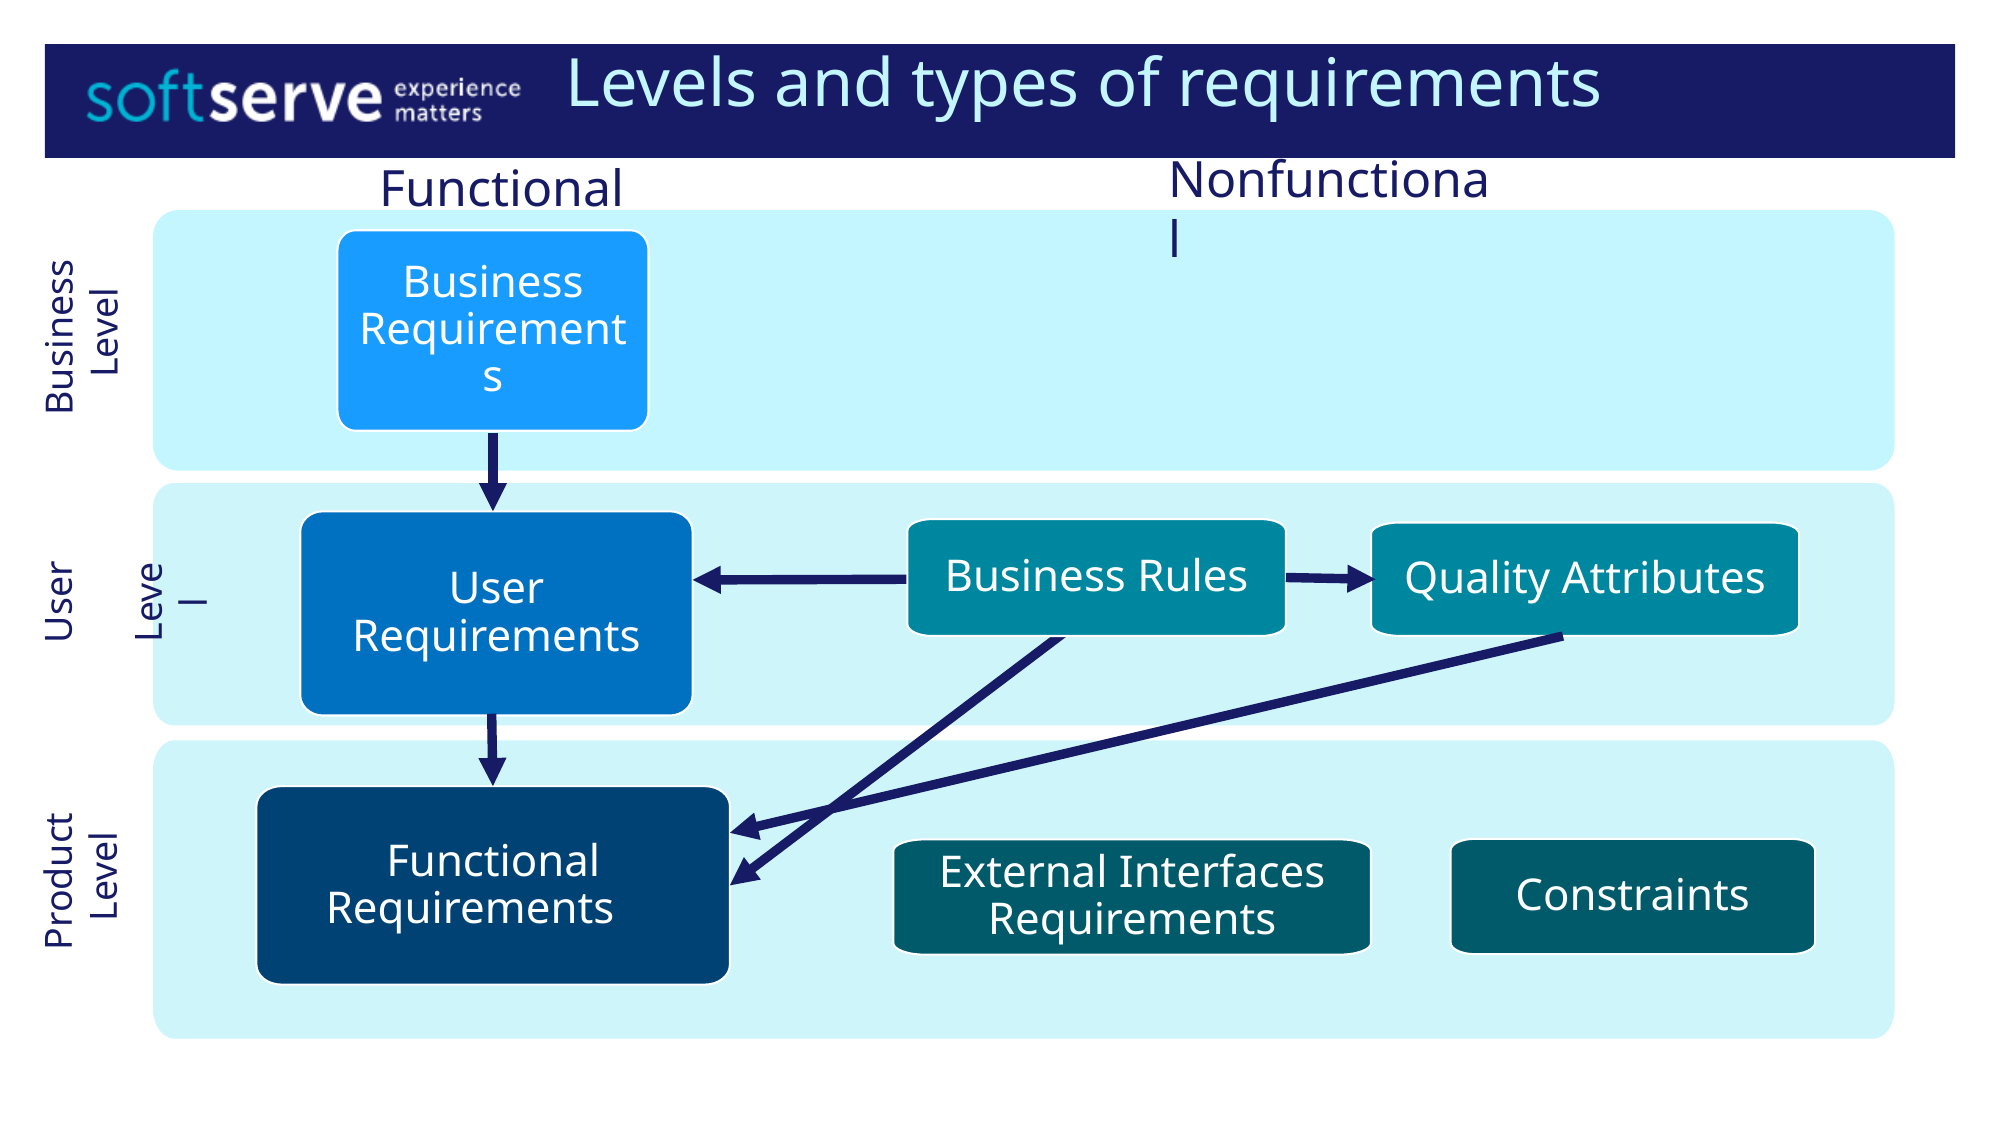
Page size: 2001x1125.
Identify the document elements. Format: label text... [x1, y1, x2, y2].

text_box User Requirements [299, 510, 694, 717]
text_box [153, 483, 491, 726]
text_box External Interfaces Requirements [892, 838, 1373, 956]
text_box User Level [26, 543, 222, 661]
text_box [153, 210, 1895, 471]
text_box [729, 623, 1076, 635]
text_box Quality Attributes [1370, 521, 1801, 637]
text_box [729, 635, 1563, 833]
text_box Functional [365, 148, 640, 224]
text_box Business Requirements [336, 229, 650, 432]
text_box Functional Requirements [255, 785, 731, 986]
text_box Business Rules [906, 518, 1287, 635]
text_box [153, 740, 1895, 1039]
text_box Business Level [27, 234, 133, 431]
text_box Constraints [1449, 837, 1817, 956]
text_box Product Level [26, 787, 132, 966]
text_box Nonfunctional [1153, 140, 1508, 275]
text_box Levels and types of requirements [550, 41, 2000, 192]
text_box [495, 483, 1895, 726]
